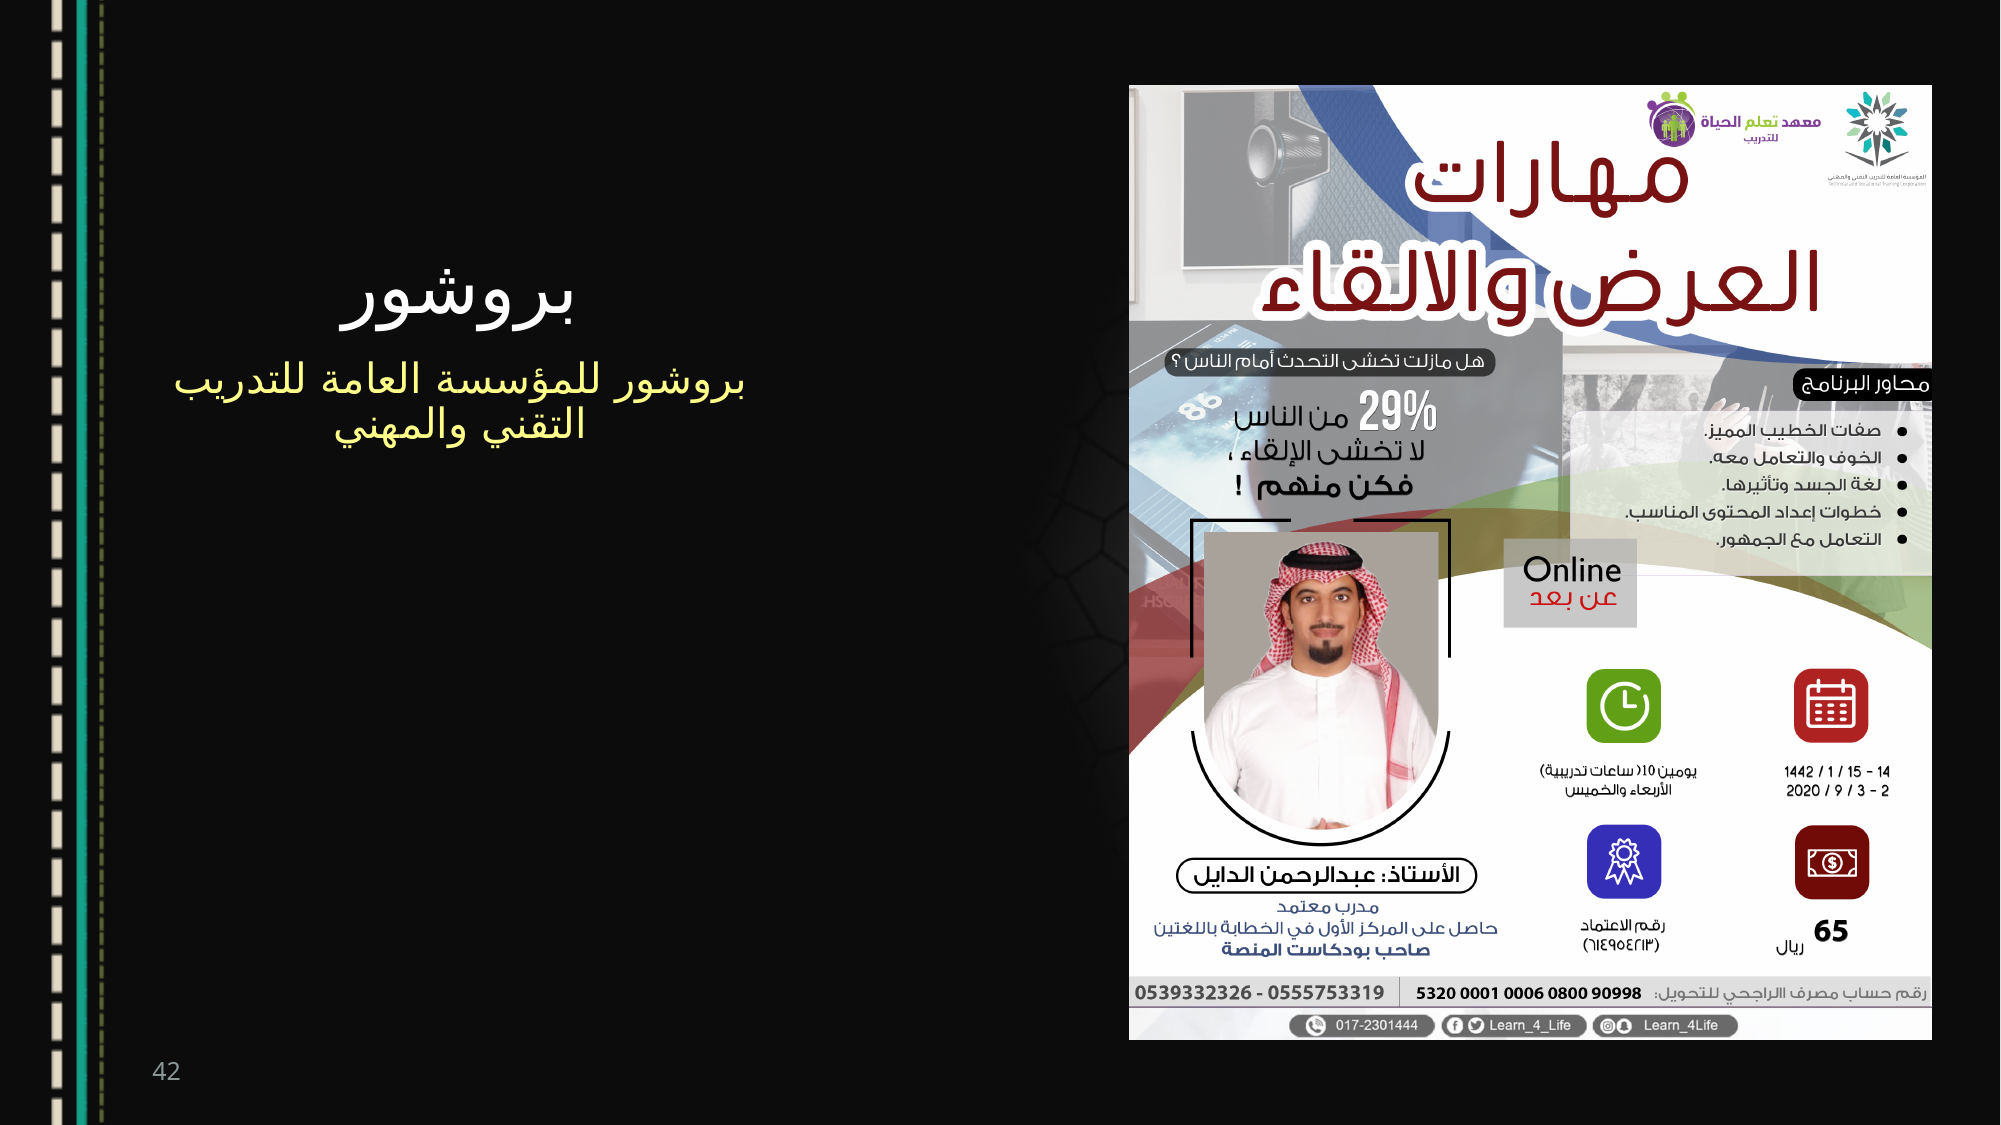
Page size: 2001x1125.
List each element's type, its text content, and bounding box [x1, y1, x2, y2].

slide_number 42 [137, 1042, 588, 1103]
list بروشور للمؤسسة العامة للتدريب التقني والمهني [137, 349, 783, 976]
picture [0, 0, 2001, 1125]
title بروشور [137, 75, 783, 338]
